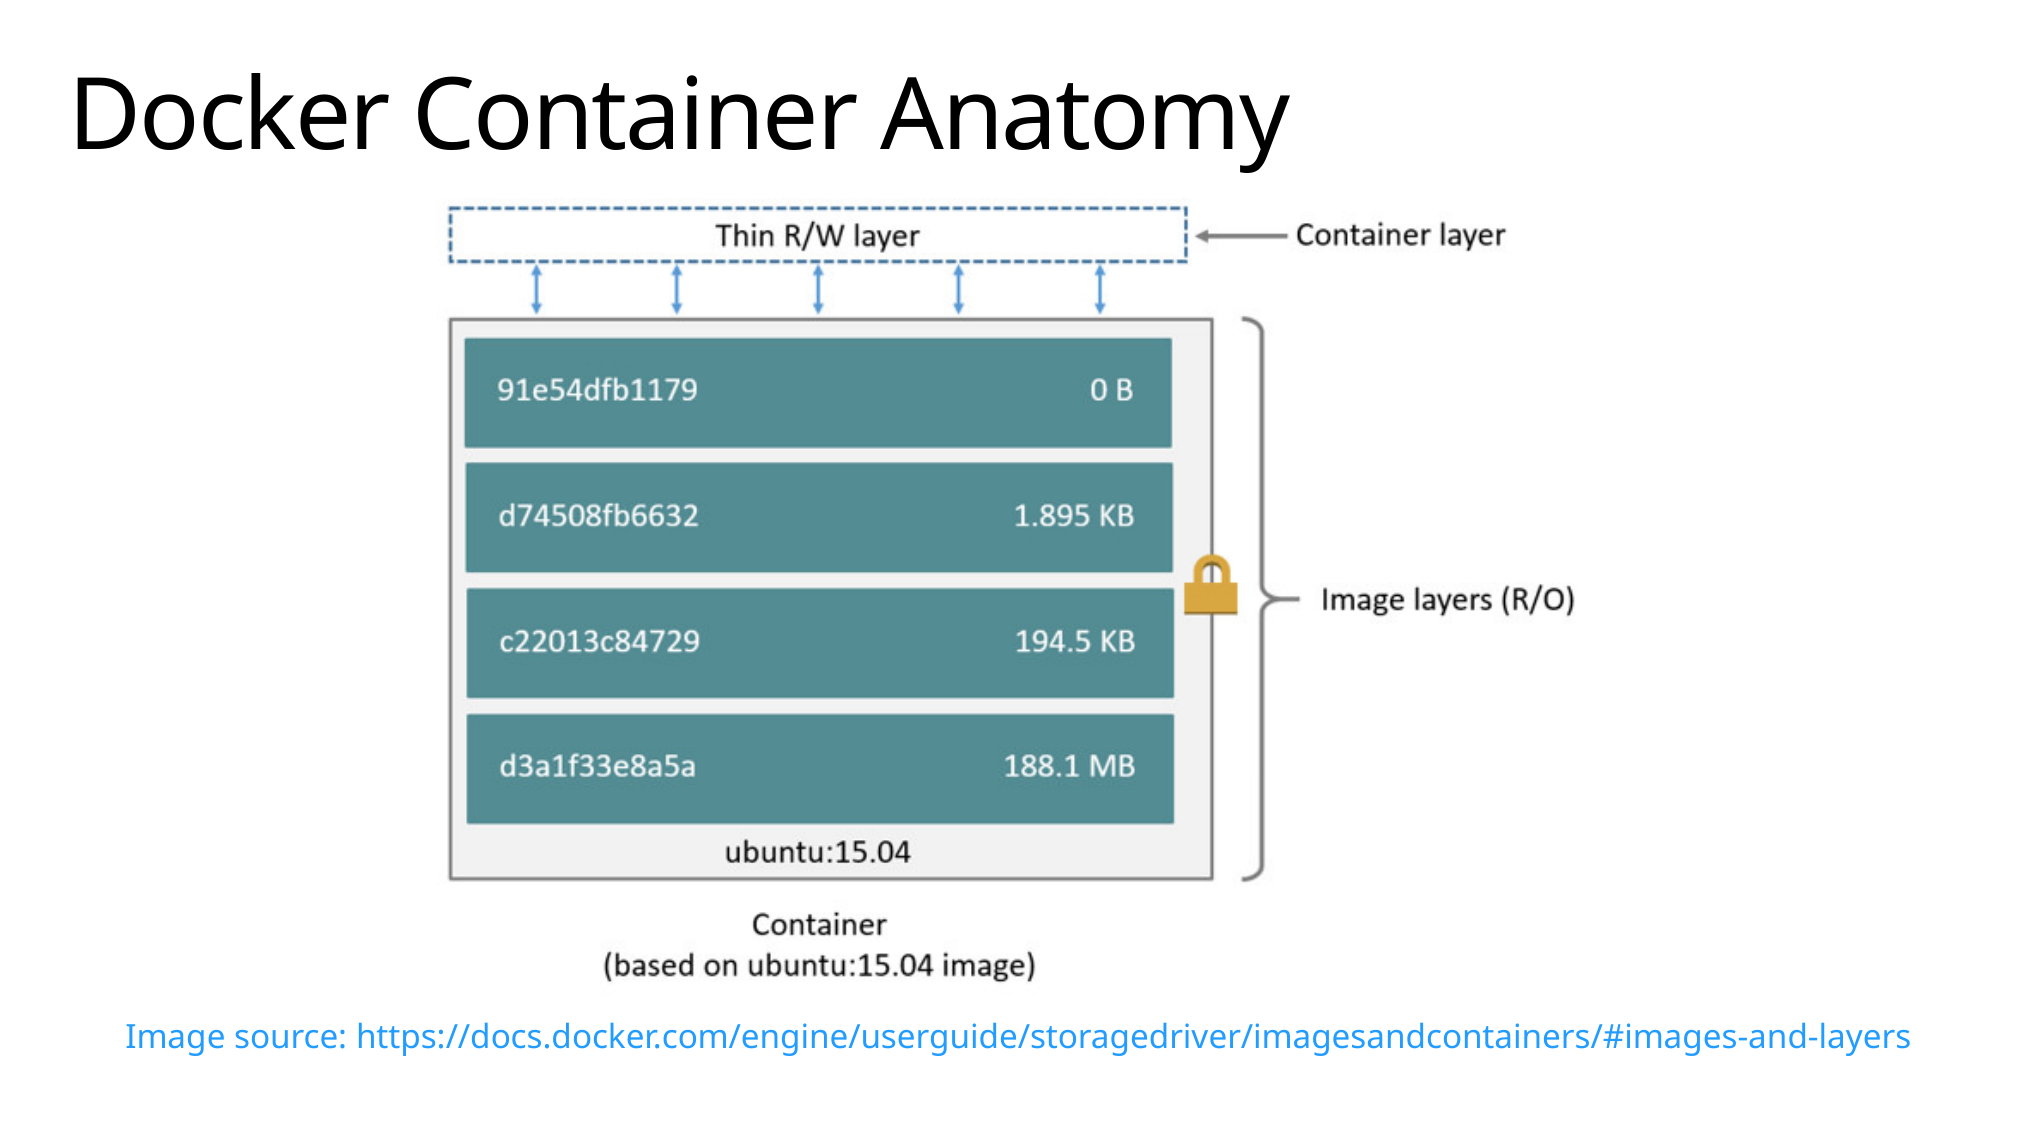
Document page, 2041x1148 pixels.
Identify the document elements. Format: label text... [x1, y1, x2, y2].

title Docker Container Anatomy [45, 48, 1996, 199]
text_box Image source: https://docs.docker.com/engine/userguide/storagedriver/imagesandcontainers/#images-and-layers [95, 1001, 1945, 1074]
picture [436, 198, 1595, 1004]
